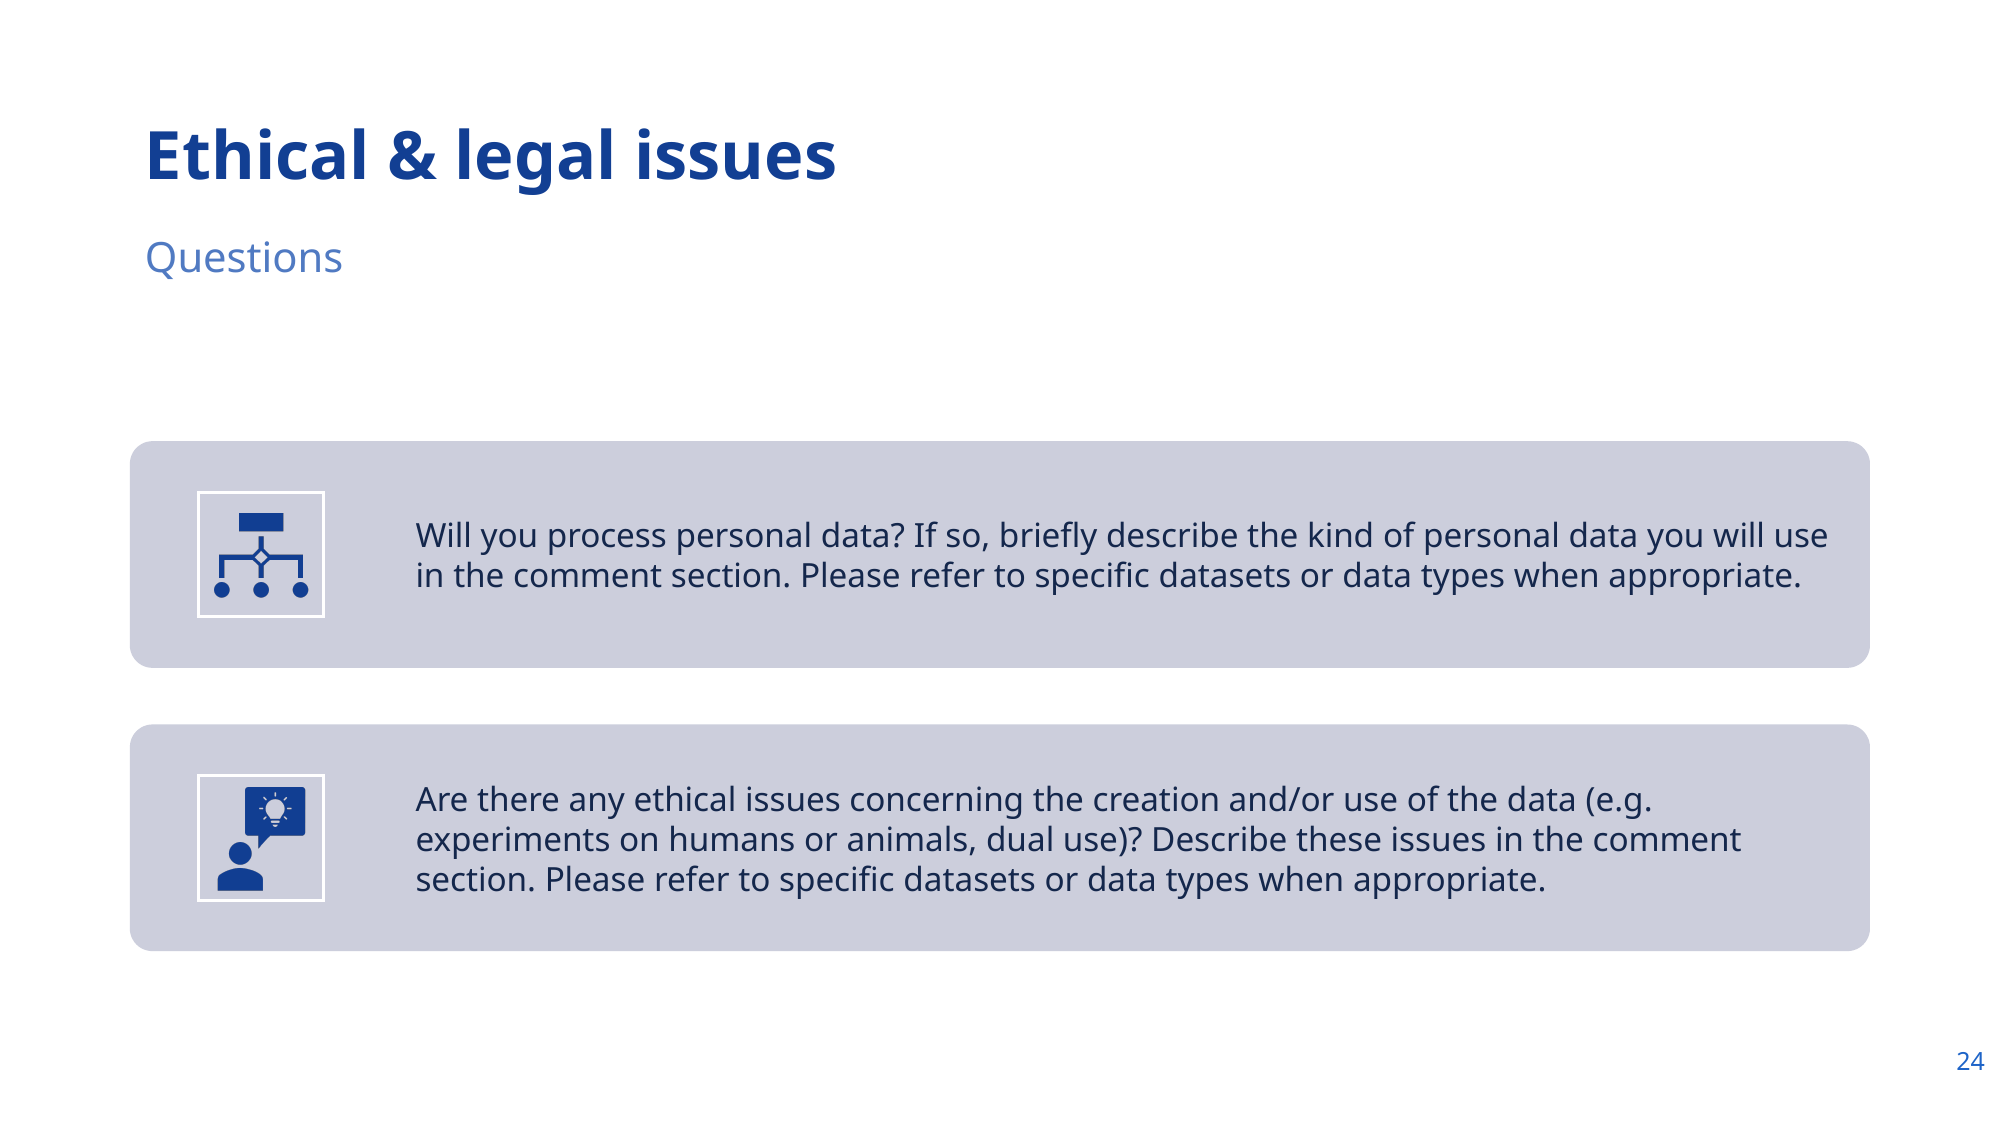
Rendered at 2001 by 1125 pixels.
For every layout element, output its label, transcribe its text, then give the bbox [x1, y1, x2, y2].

list Questions [129, 224, 1871, 285]
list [129, 317, 1871, 1075]
slide_number 24 [1893, 1032, 2000, 1093]
title Ethical & legal issues [129, 98, 1871, 217]
